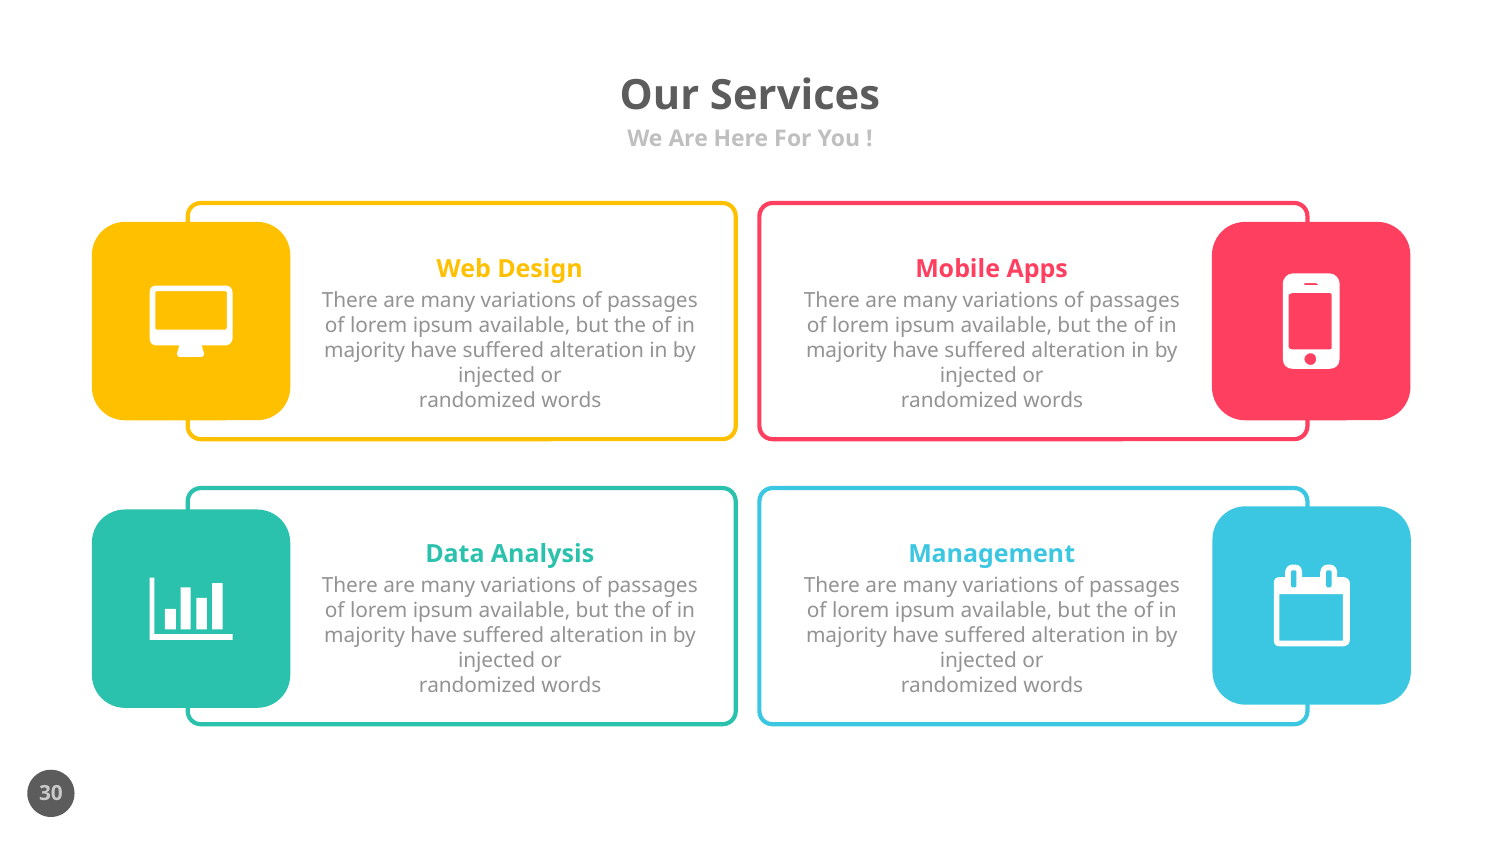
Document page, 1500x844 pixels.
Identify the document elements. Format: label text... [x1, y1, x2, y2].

text_box Web Design There are many variations of passages of lorem ipsum available, but the of in majority have suffered alteration in by injected or randomized words [298, 245, 722, 420]
text_box Mobile Apps There are many variations of passages of lorem ipsum available, but the of in majority have suffered alteration in by injected or randomized words [780, 245, 1204, 420]
text_box [757, 200, 1310, 442]
title Our Services [287, 63, 1213, 122]
slide_number 30 [13, 770, 89, 816]
text_box [149, 285, 233, 357]
text_box [185, 485, 738, 727]
text_box [1273, 564, 1350, 647]
list We Are Here For You ! [412, 121, 1088, 155]
text_box Data Analysis There are many variations of passages of lorem ipsum available, but the of in majority have suffered alteration in by injected or randomized words [298, 530, 722, 705]
text_box [89, 507, 293, 710]
text_box [1282, 273, 1340, 369]
text_box [185, 200, 738, 442]
text_box [1209, 219, 1413, 423]
text_box [89, 219, 185, 423]
text_box [149, 577, 233, 640]
text_box Management There are many variations of passages of lorem ipsum available, but the of in majority have suffered alteration in by injected or randomized words [780, 530, 1204, 705]
text_box [757, 485, 1310, 727]
text_box [1210, 504, 1413, 707]
